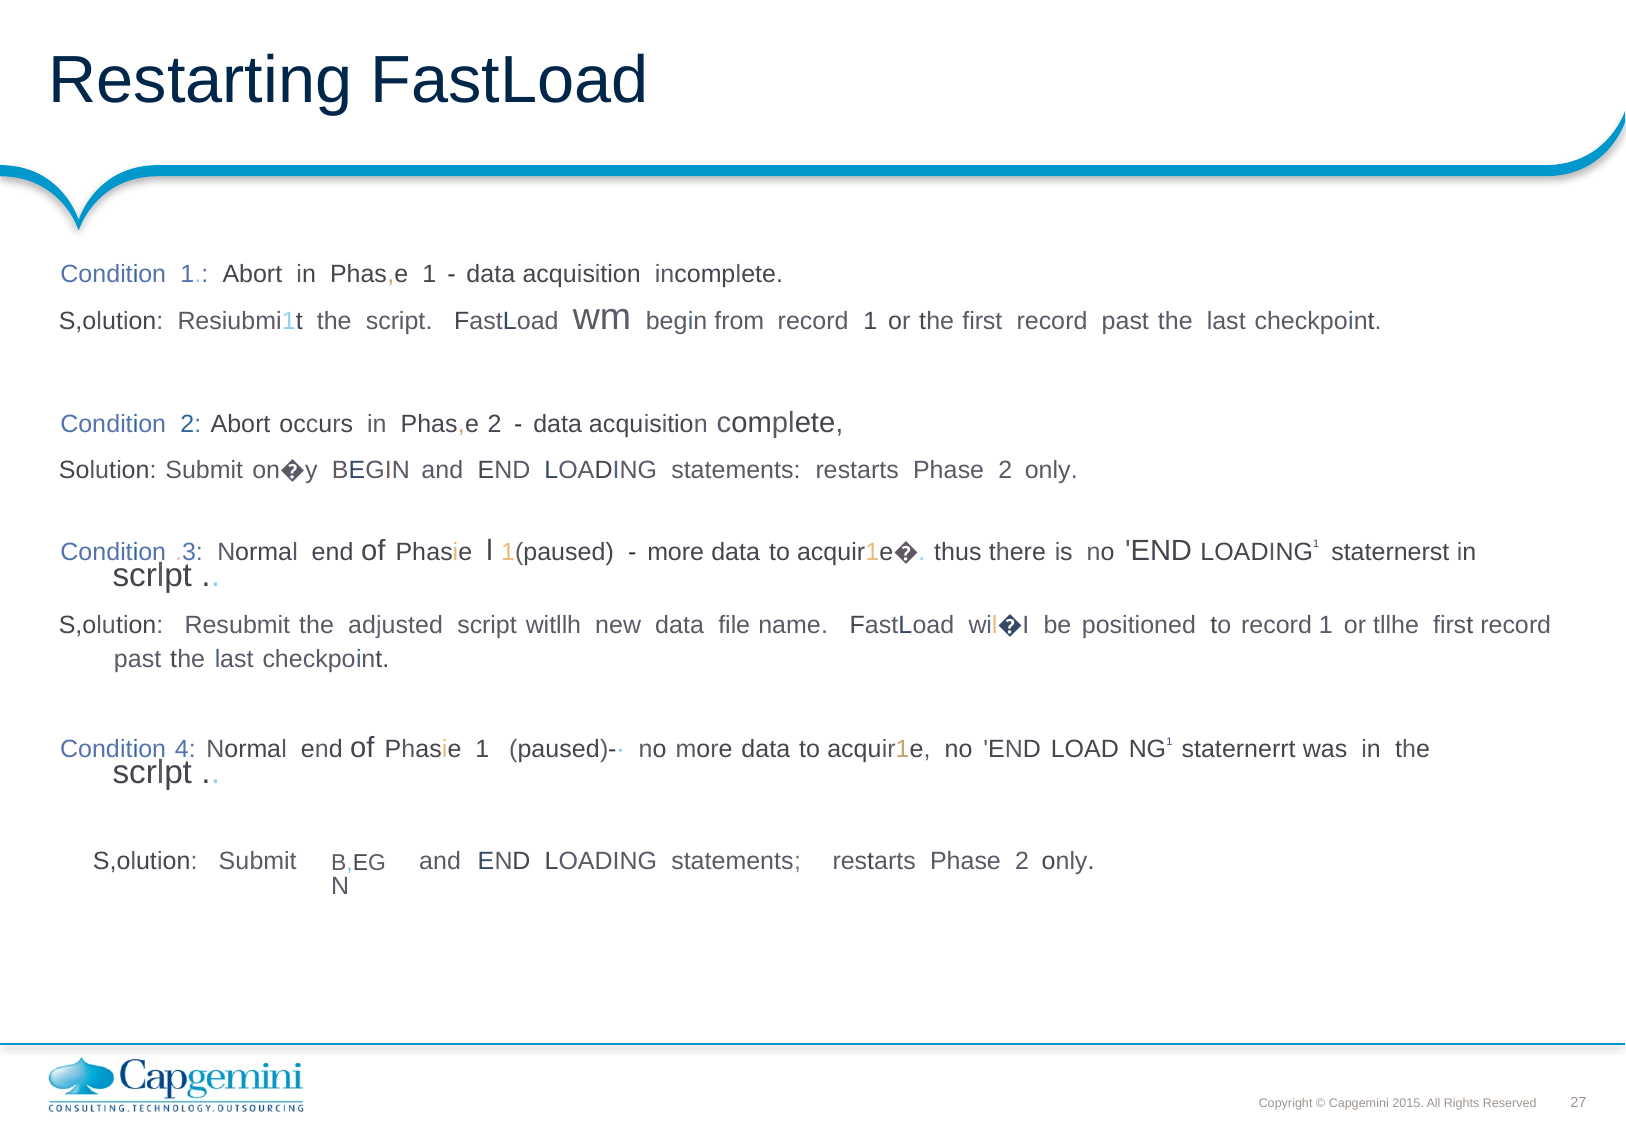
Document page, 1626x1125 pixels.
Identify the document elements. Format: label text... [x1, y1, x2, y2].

picture [48, 1056, 304, 1113]
text_box restarts Phase 2 only. [830, 849, 1113, 877]
text_box Condition 1.: Abort in Phas,e 1 - data acquisition incomplete. S,olution: Resiubmi1t the script. FastLoad wm begin from record 1 or the first record past the last checkpoint. [56, 262, 1470, 413]
text_box S,olution: Submit [90, 849, 326, 877]
text_box Condition 2: Abort occurs in Phas,e 2 - data acquisition complete, Solution: Submit on�y BEGIN and END LOADING statements: restarts Phase 2 only. [56, 412, 1250, 513]
text_box Condition .3: Normal end of Phasie l 1(paused) - more data to acquir1e�. thus there is no 'END LOADING1 staternerst in scrlpt .. S,olution: Resubmit the adjusted script witllh new data file name. FastLoad wil�I be positioned to record 1 or tllhe first record past the last checkpoint. [56, 539, 1580, 713]
title Restarting FastLoad [0, 0, 1625, 165]
text_box Condition 4: Normal end of Phasie 1 (paused)-· no more data to acquir1e, no 'END LOAD NG1 staternerrt was in the scrlpt .. [58, 737, 1569, 792]
text_box END LOADING statements; [475, 849, 828, 877]
text_box B,EG N [329, 849, 414, 877]
text_box and [417, 849, 471, 877]
